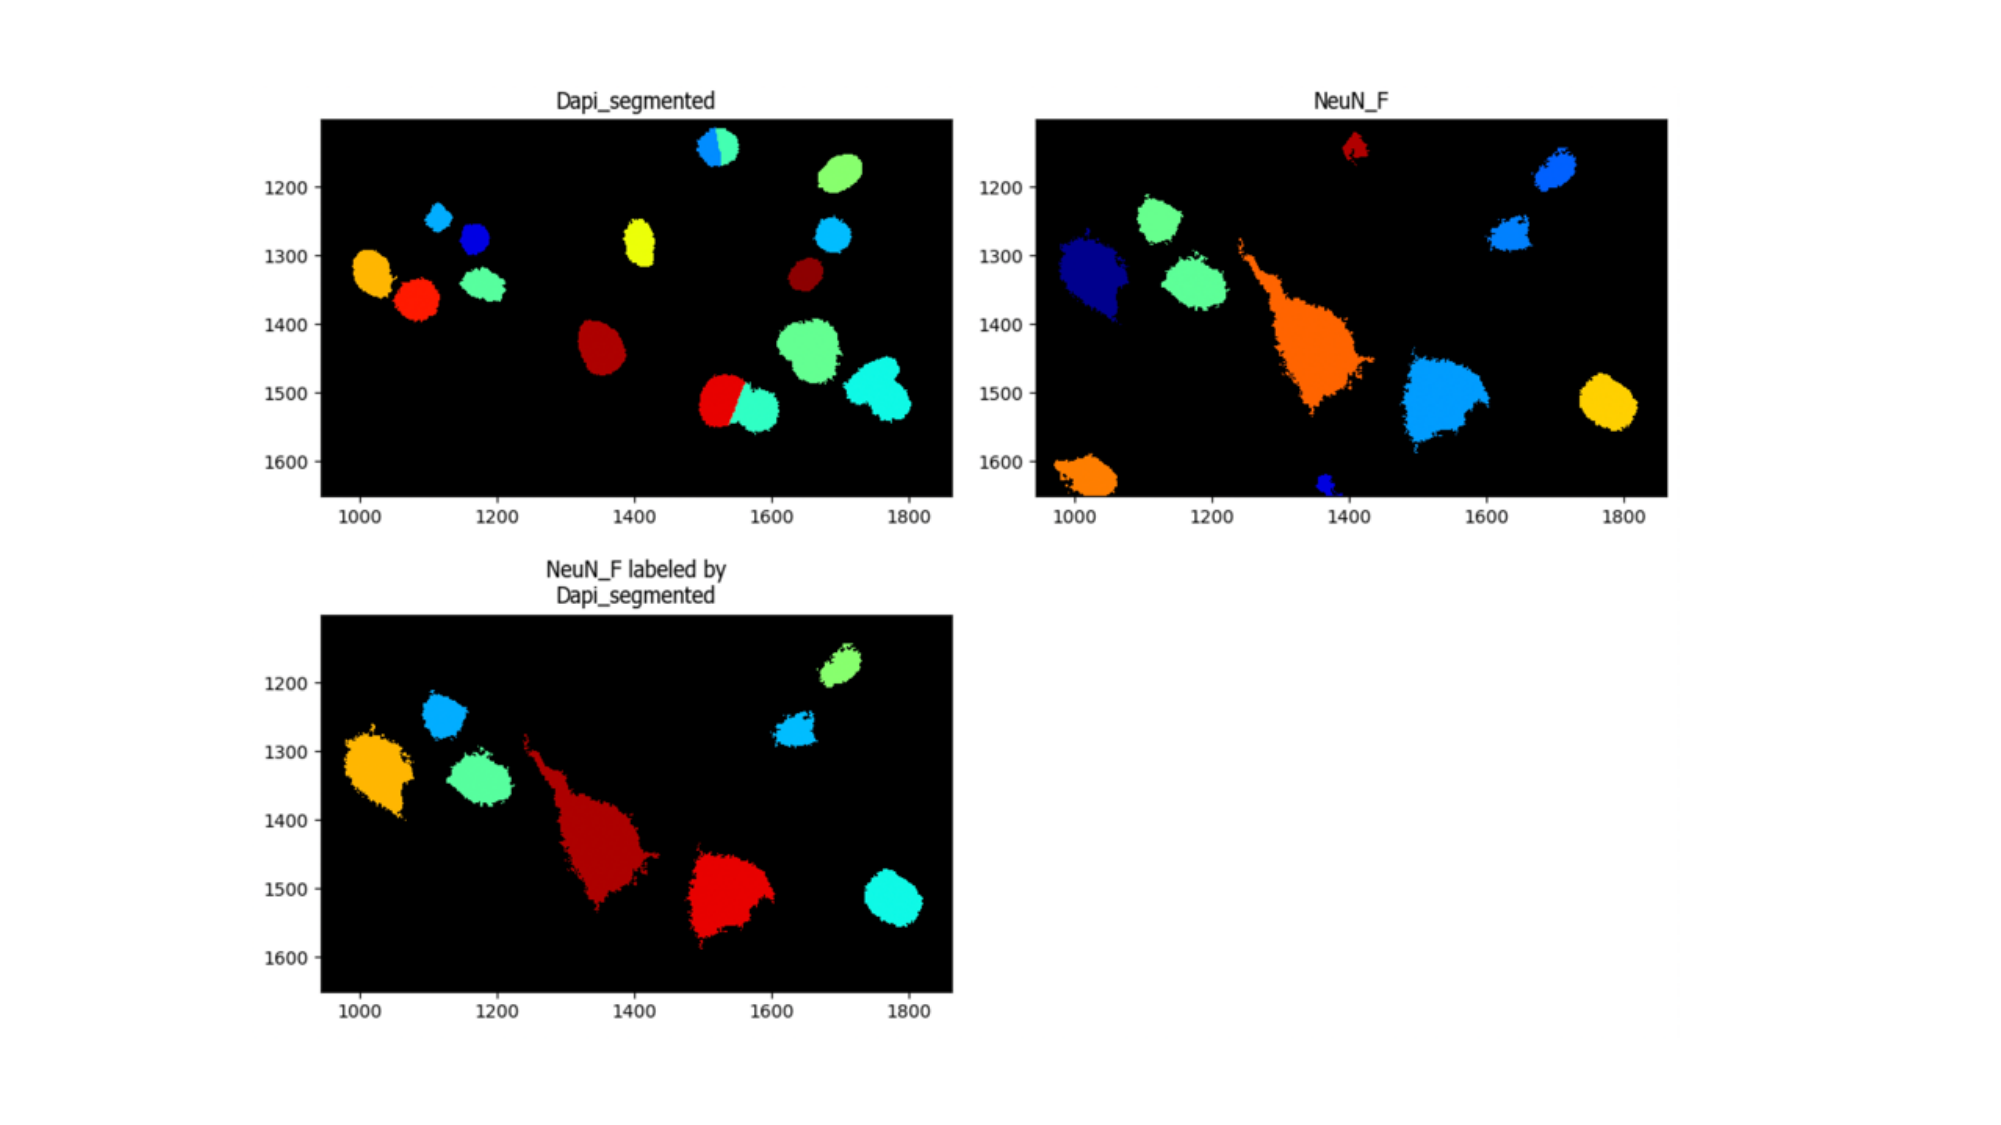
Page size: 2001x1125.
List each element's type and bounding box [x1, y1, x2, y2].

picture [252, 86, 1680, 1039]
